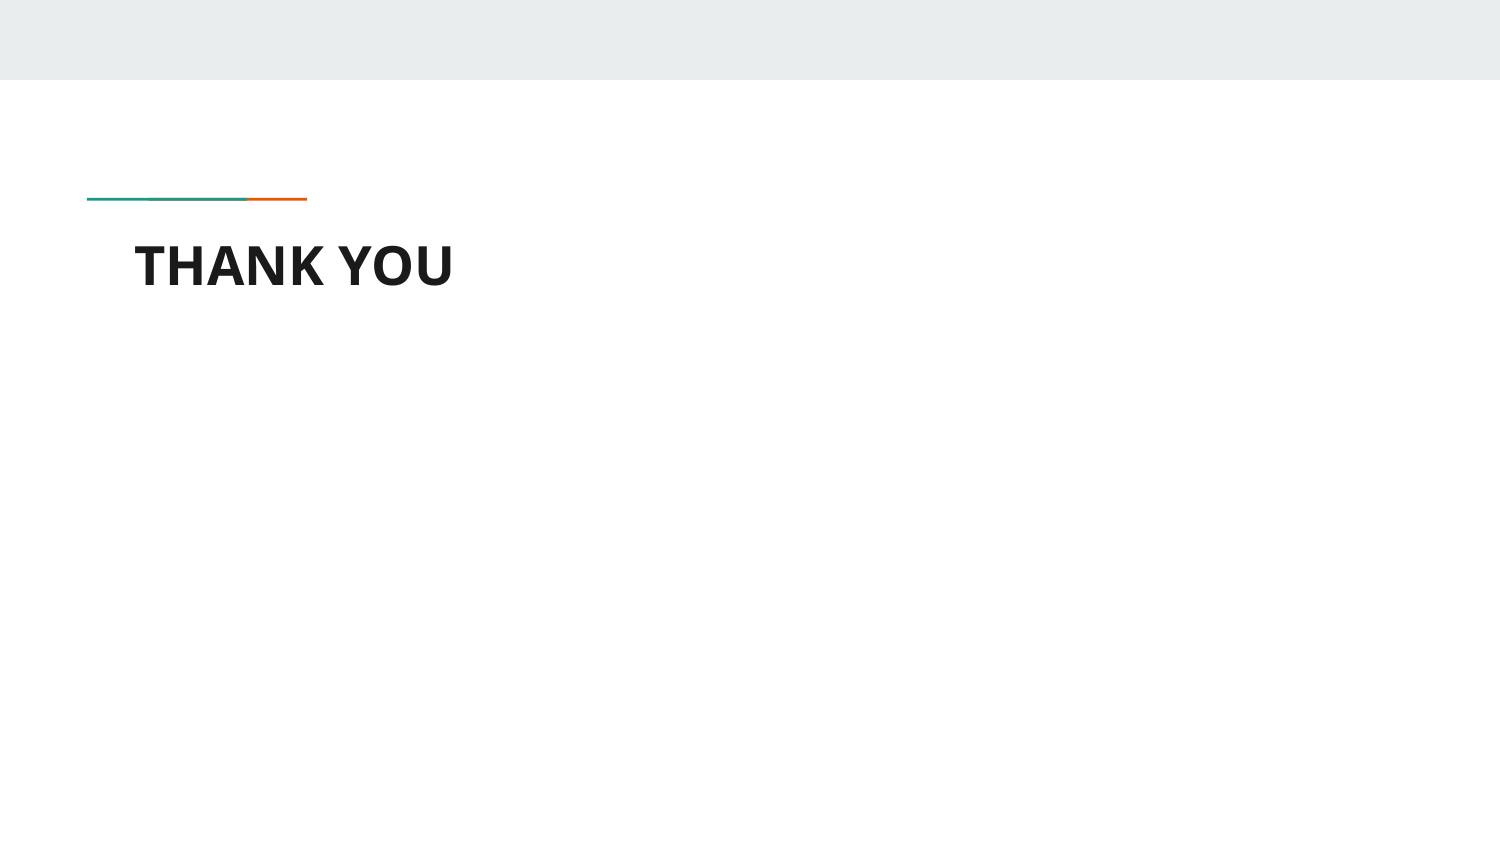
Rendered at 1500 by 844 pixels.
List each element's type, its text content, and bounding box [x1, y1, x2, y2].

title THANK YOU [119, 216, 1381, 305]
